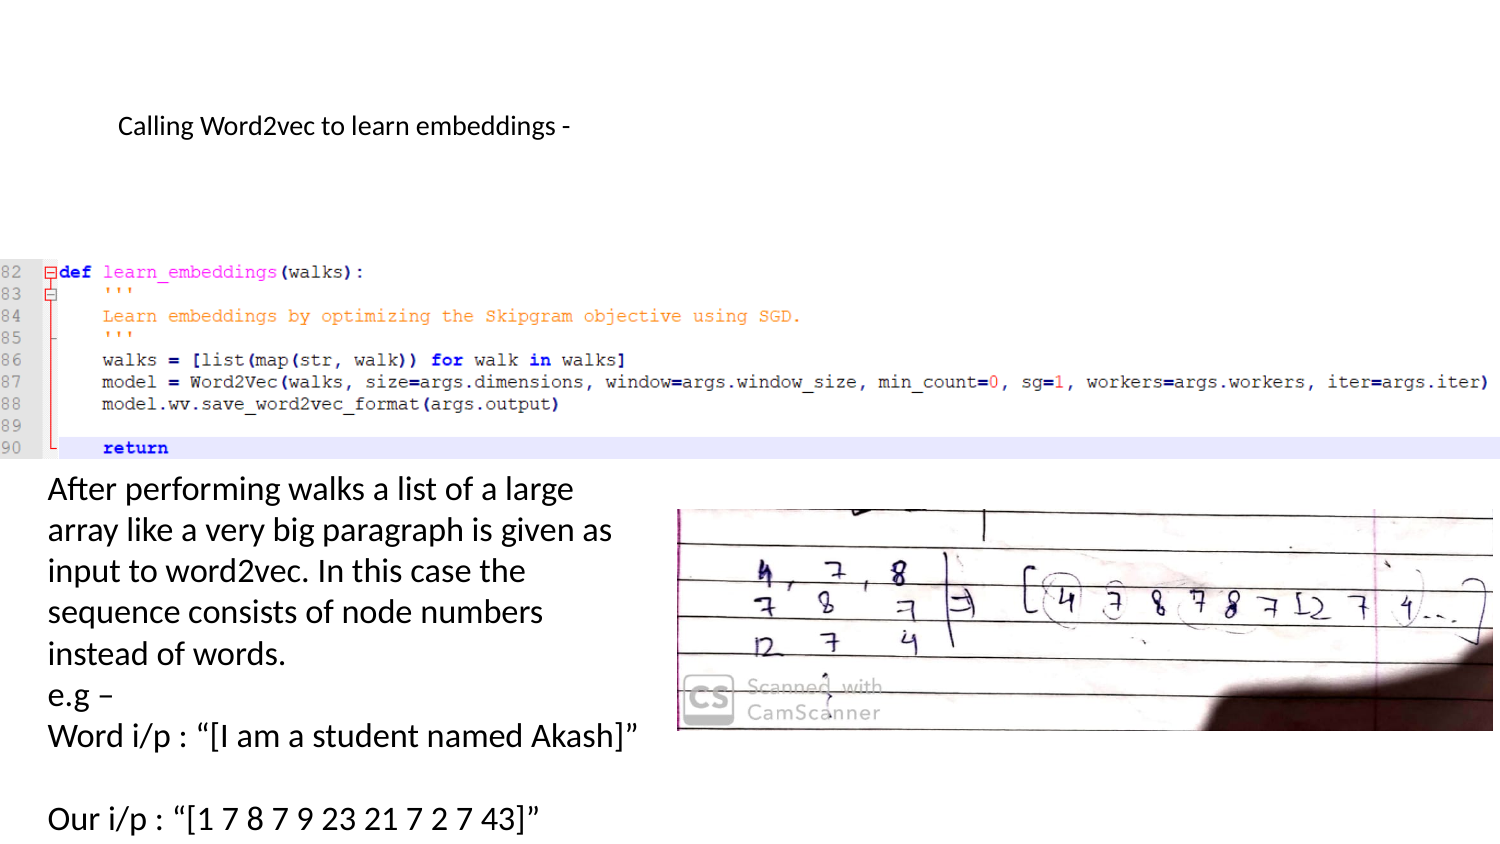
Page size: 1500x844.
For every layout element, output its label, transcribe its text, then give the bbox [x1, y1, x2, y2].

picture [0, 259, 1500, 459]
title Calling Word2vec to learn embeddings - [103, 44, 1397, 208]
picture [677, 509, 1493, 731]
text_box After performing walks a list of a large array like a very big paragraph is given as input to word2vec. In this case the sequence consists of node numbers instead of words. e.g – Word i/p : “[I am a student named Akash]” Our i/p : “[1 7 8 7 9 23 21 7 2 7 43]” [32, 468, 655, 844]
